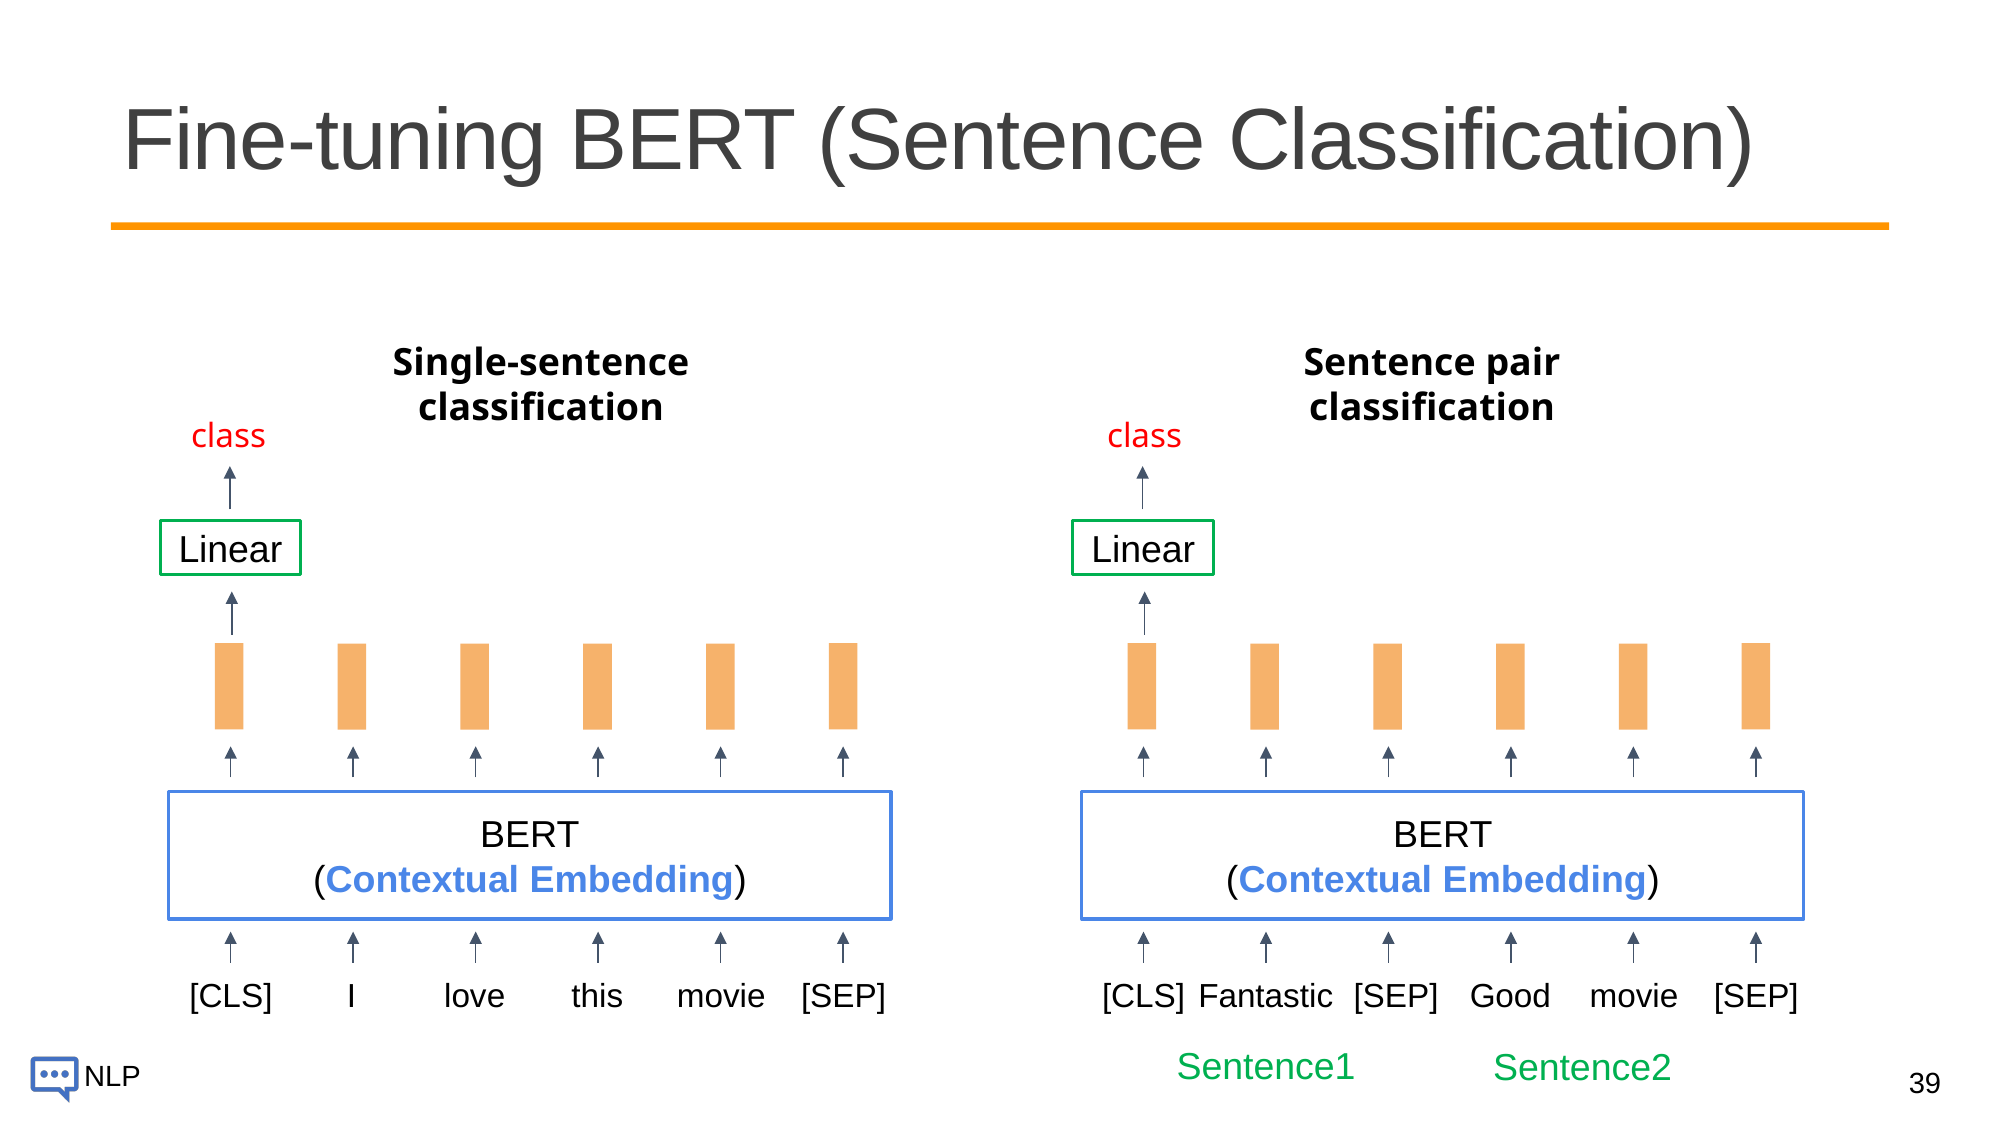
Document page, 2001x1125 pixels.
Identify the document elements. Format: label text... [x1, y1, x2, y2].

text_box [214, 643, 244, 730]
text_box Linear [1072, 520, 1214, 575]
text_box movie [644, 970, 799, 1022]
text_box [230, 931, 844, 964]
text_box class [1082, 399, 1207, 470]
text_box Linear [160, 520, 301, 575]
text_box Sentence1 [1148, 1034, 1384, 1094]
text_box [SEP] [1712, 966, 1816, 1022]
text_box [1741, 643, 1771, 730]
text_box this [520, 970, 644, 1022]
picture [23, 1047, 86, 1110]
text_box [1127, 643, 1157, 730]
text_box [SEP] [1332, 970, 1433, 1022]
text_box [1618, 643, 1648, 730]
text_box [1142, 931, 1757, 964]
text_box [SEP] [799, 966, 903, 1022]
text_box [1373, 643, 1402, 730]
title Fine-tuning BERT (Sentence Classification) [107, 58, 1899, 228]
text_box [1496, 643, 1525, 730]
text_box [583, 643, 612, 730]
text_box Sentence2 [1464, 1035, 1700, 1095]
text_box Good [1433, 970, 1556, 1022]
text_box BERT (Contextual Embedding) [168, 791, 892, 919]
text_box I [295, 970, 408, 1022]
text_box Fantastic [1177, 970, 1332, 1022]
text_box love [424, 970, 520, 1022]
text_box class [166, 399, 291, 470]
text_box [1142, 745, 1757, 778]
text_box Single-sentence classification [261, 322, 821, 443]
text_box [337, 643, 367, 730]
slide_number 39 [1740, 1052, 1957, 1113]
text_box [1250, 643, 1279, 730]
text_box BERT (Contextual Embedding) [1081, 791, 1804, 919]
text_box [828, 643, 858, 730]
text_box movie [1556, 970, 1712, 1022]
text_box [706, 643, 735, 730]
text_box [CLS] [1076, 966, 1177, 1022]
text_box Sentence pair classification [1173, 322, 1691, 443]
text_box [CLS] [164, 966, 295, 1022]
text_box [460, 643, 489, 730]
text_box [230, 745, 844, 778]
